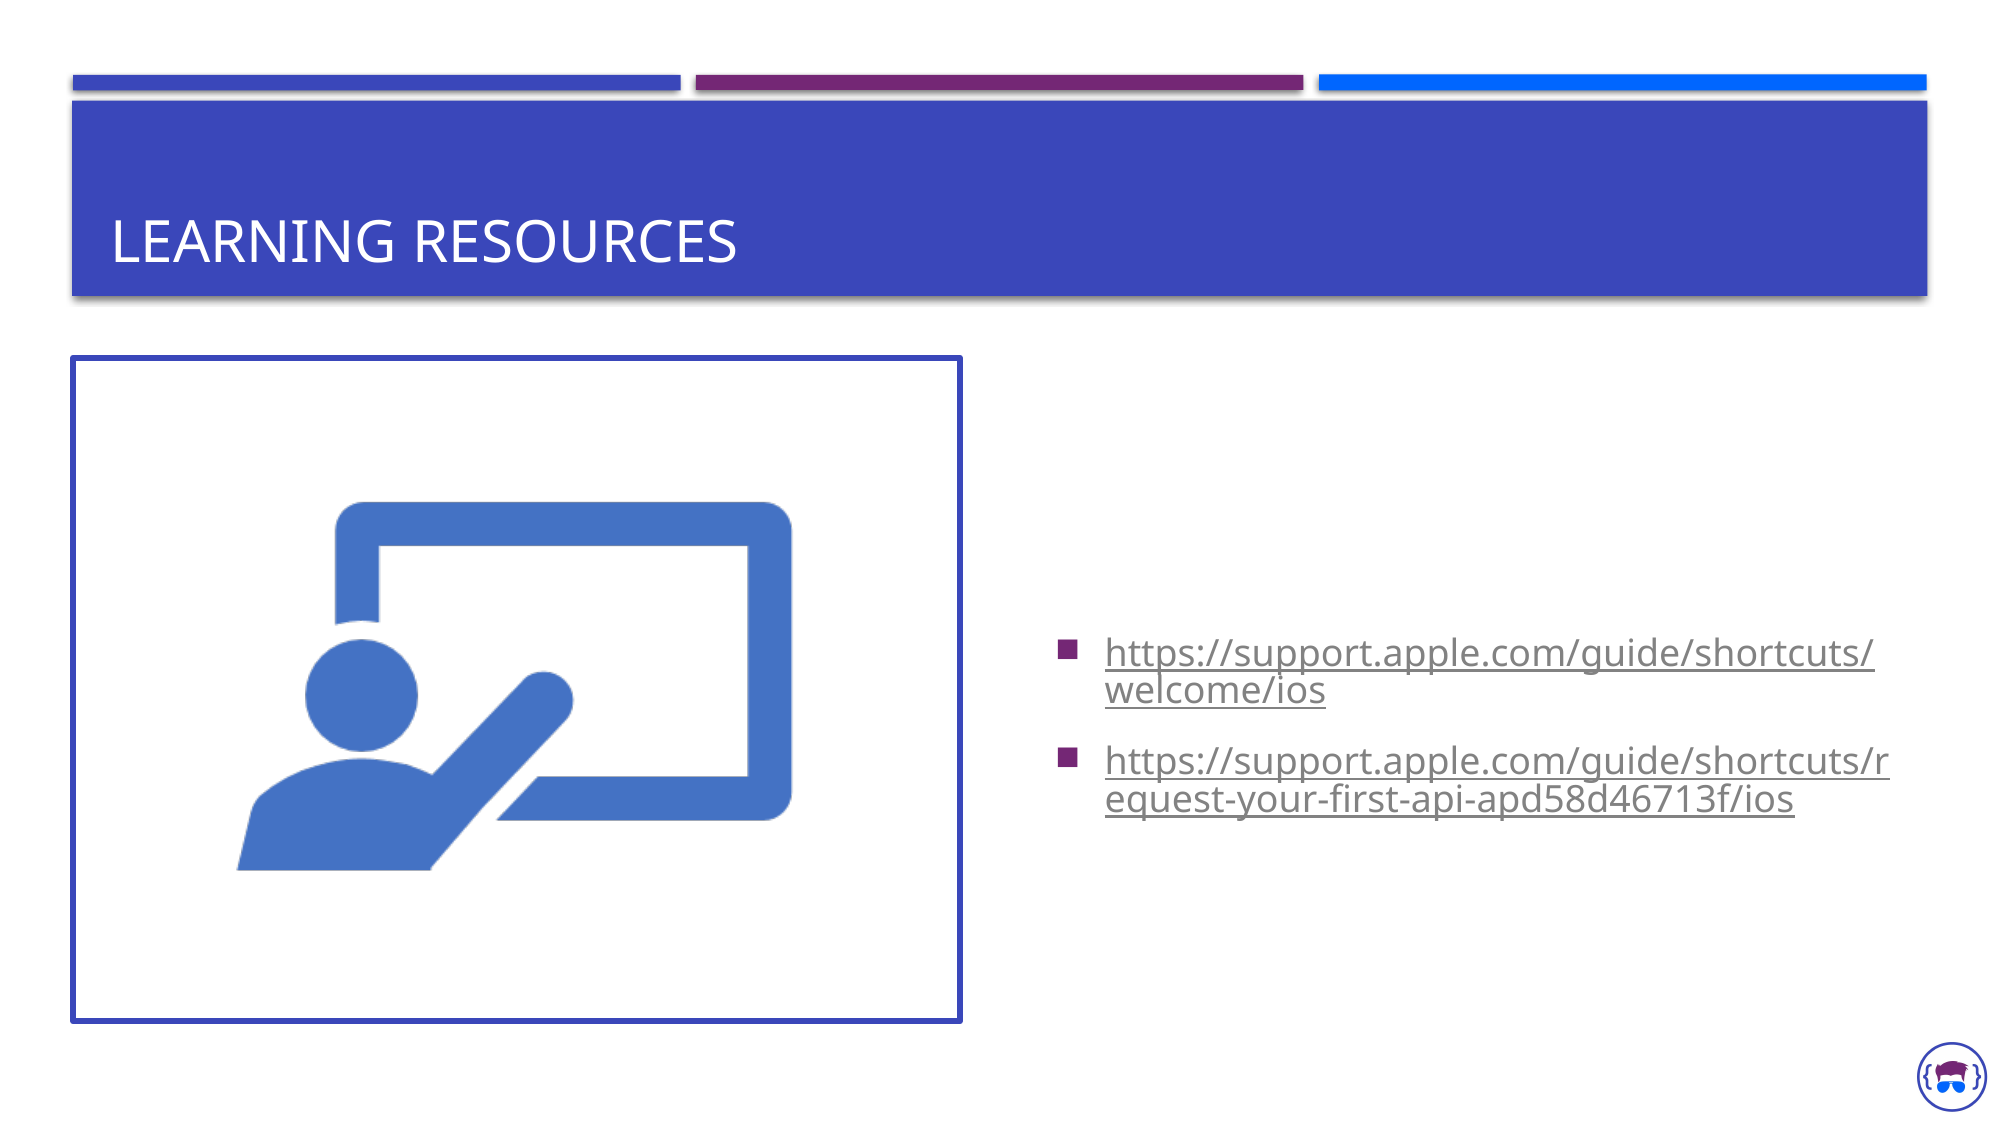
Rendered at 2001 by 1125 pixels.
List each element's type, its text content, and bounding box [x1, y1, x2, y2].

title Learning Resources [95, 115, 1905, 282]
list https://support.apple.com/guide/shortcuts/welcome/ios https://support.apple.com/guide/shortcuts/request-your-first-api-apd58d46713f/ios [1039, 357, 1905, 1022]
text_box [71, 356, 962, 1023]
picture [1914, 1040, 1990, 1114]
picture [215, 386, 815, 987]
